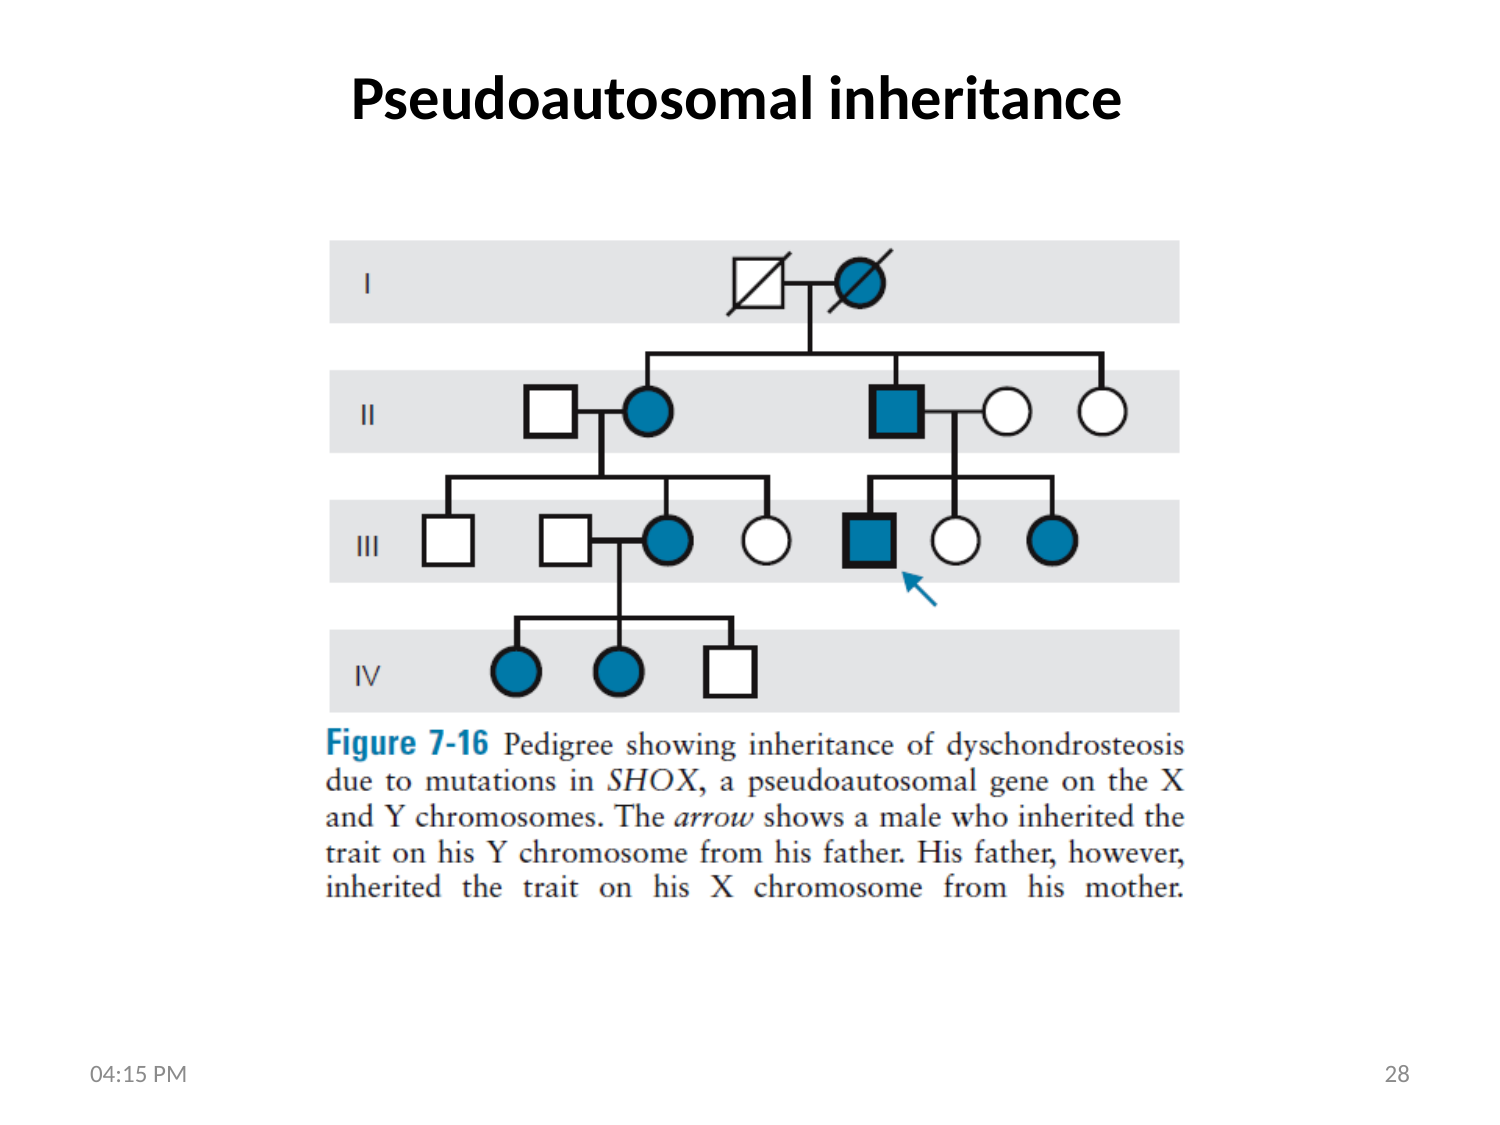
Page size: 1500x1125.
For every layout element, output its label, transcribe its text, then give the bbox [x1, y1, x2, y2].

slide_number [75, 1042, 425, 1103]
slide_number 28 [1074, 1042, 1425, 1103]
text_box Pseudoautosomal inheritance [237, 50, 1238, 140]
picture [307, 212, 1196, 901]
